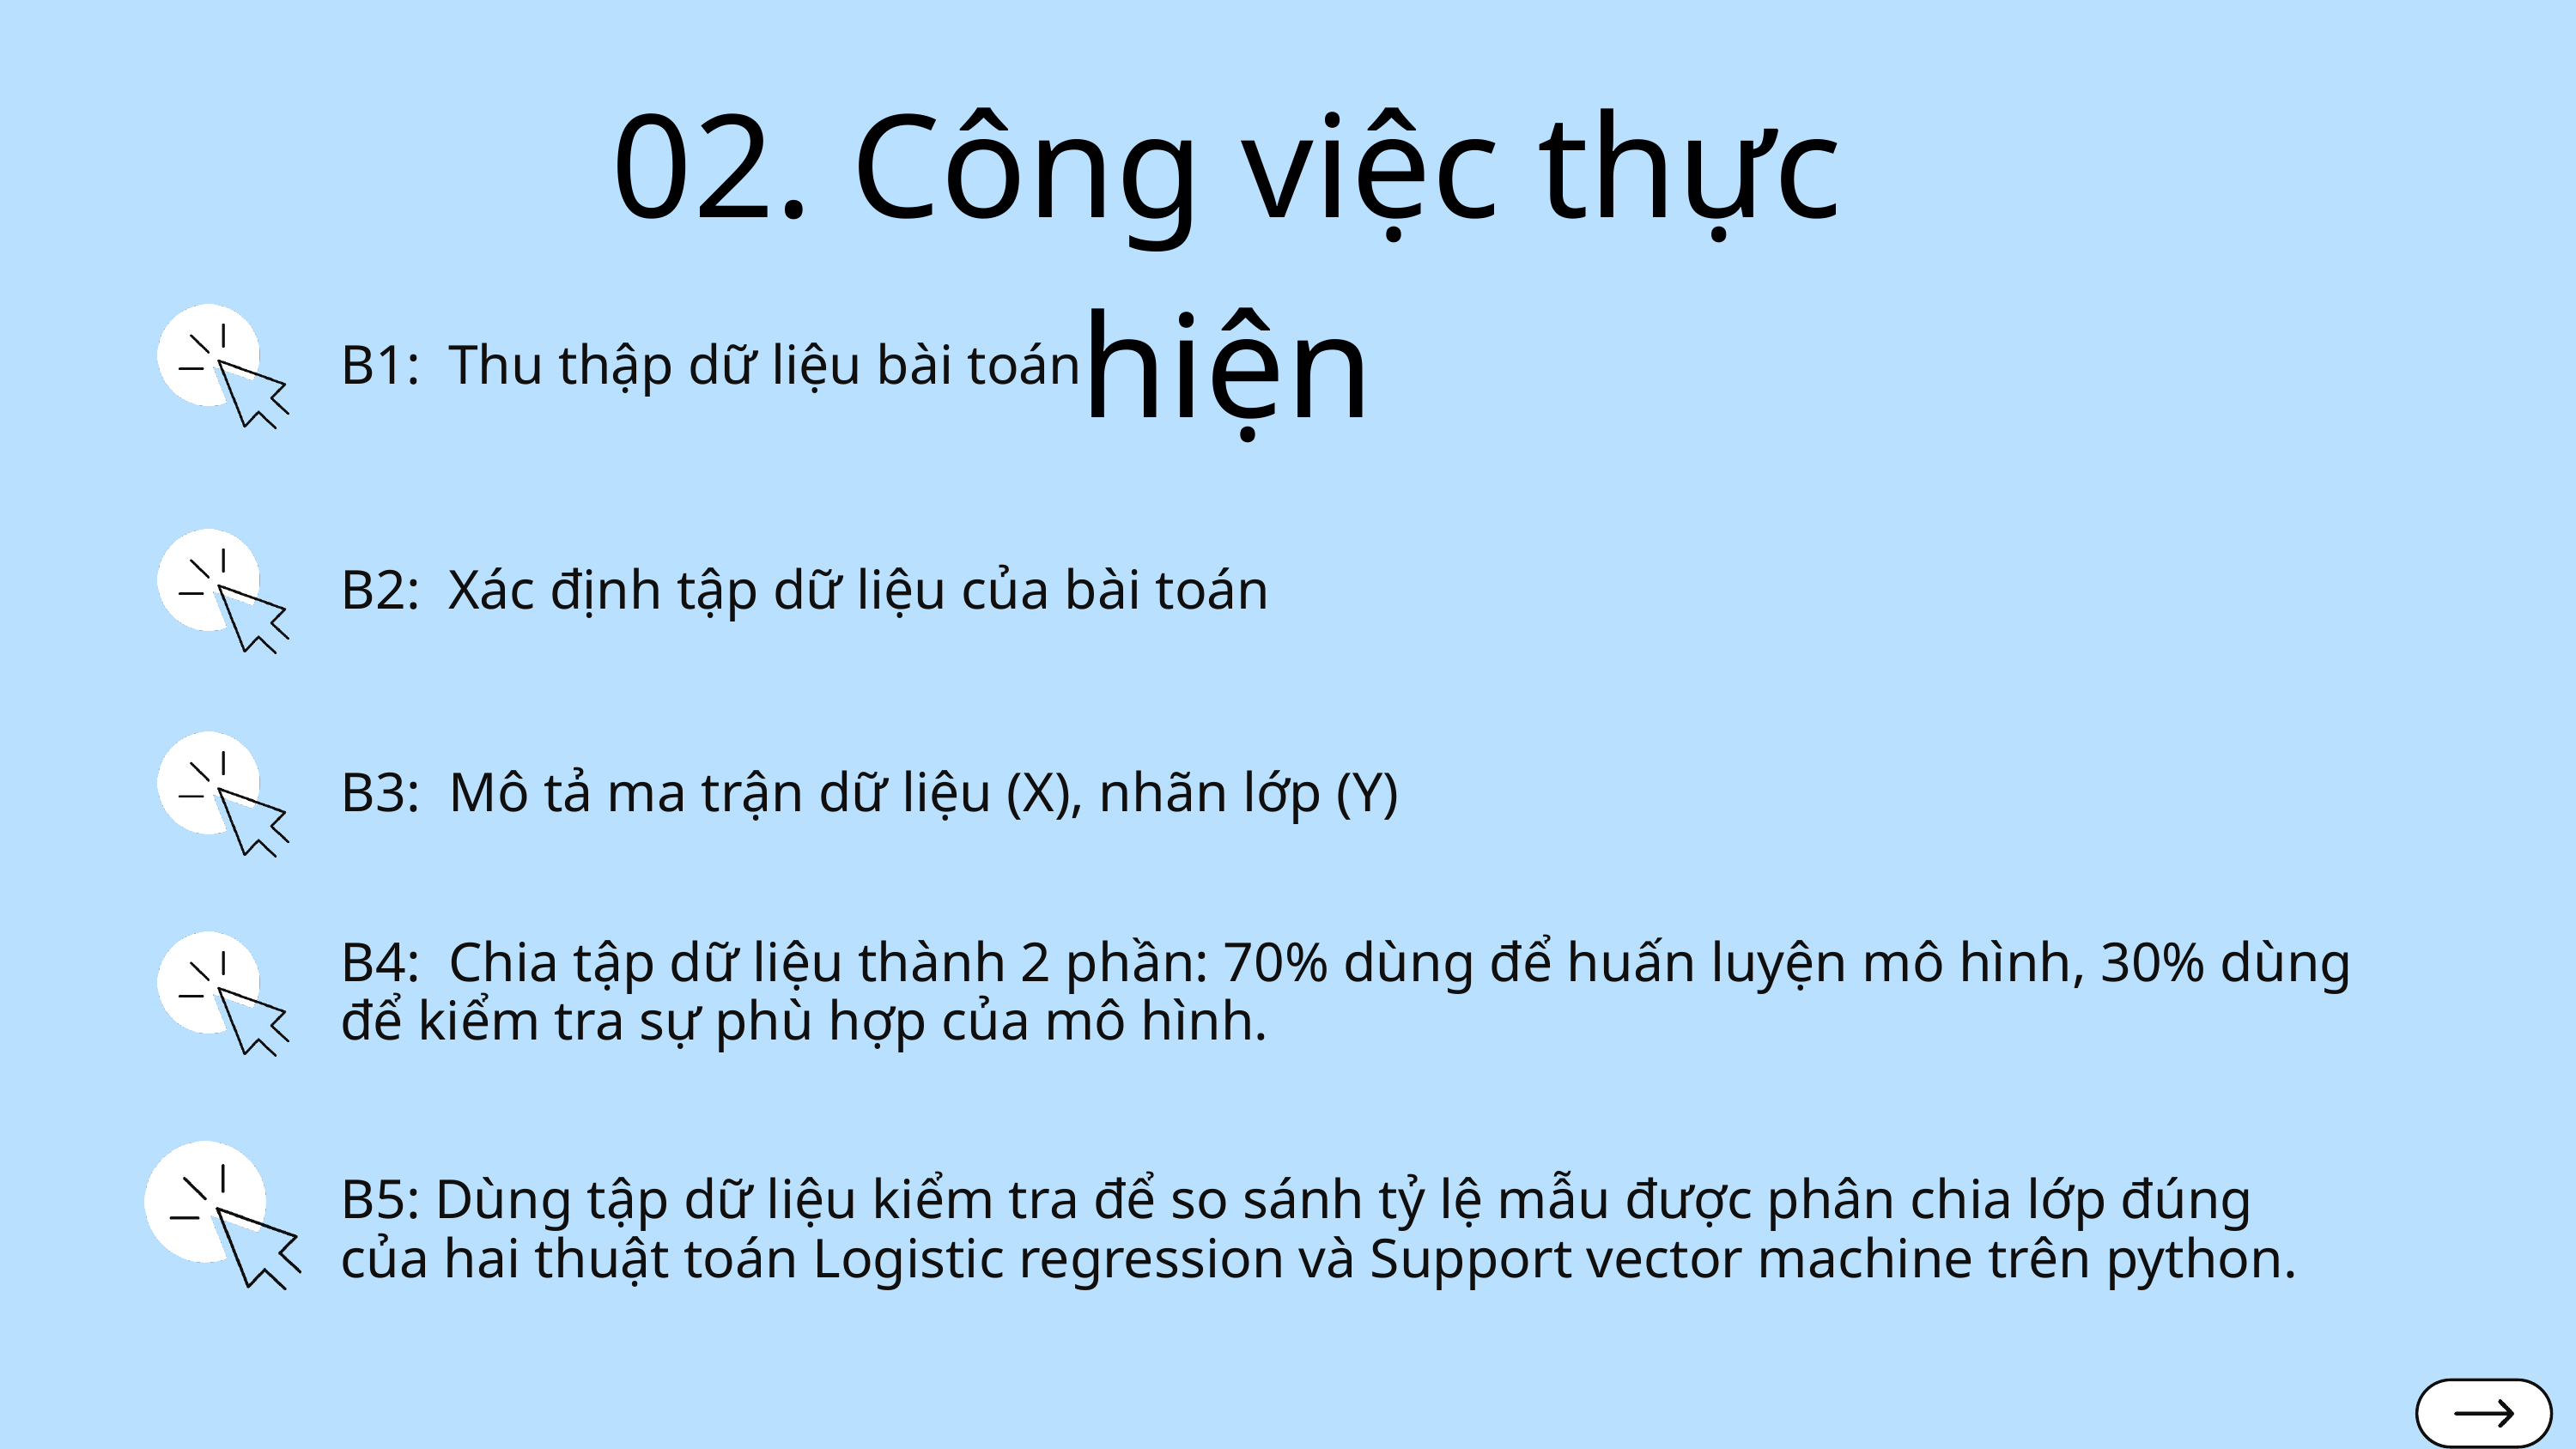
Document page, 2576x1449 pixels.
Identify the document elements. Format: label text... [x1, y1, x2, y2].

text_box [2415, 1378, 2554, 1449]
text_box B2: Xác định tập dữ liệu của bài toán [340, 561, 1646, 621]
picture [156, 529, 289, 655]
text_box B3: Mô tả ma trận dữ liệu (X), nhãn lớp (Y) [340, 763, 1520, 823]
text_box B5: Dùng tập dữ liệu kiểm tra để so sánh tỷ lệ mẫu được phân chia lớp đúng của hai thuật toán Logistic regression và Support vector machine trên python. [340, 1170, 2336, 1407]
picture [156, 931, 289, 1058]
text_box B1: Thu thập dữ liệu bài toán [340, 336, 1800, 395]
text_box B4: Chia tập dữ liệu thành 2 phần: 70% dùng để huấn luyện mô hình, 30% dùng để kiểm tra sự phù hợp của mô hình. [340, 932, 2363, 1052]
picture [156, 303, 289, 429]
picture [144, 1140, 302, 1290]
text_box 02. Công việc thực hiện [471, 45, 1984, 447]
picture [156, 731, 289, 858]
